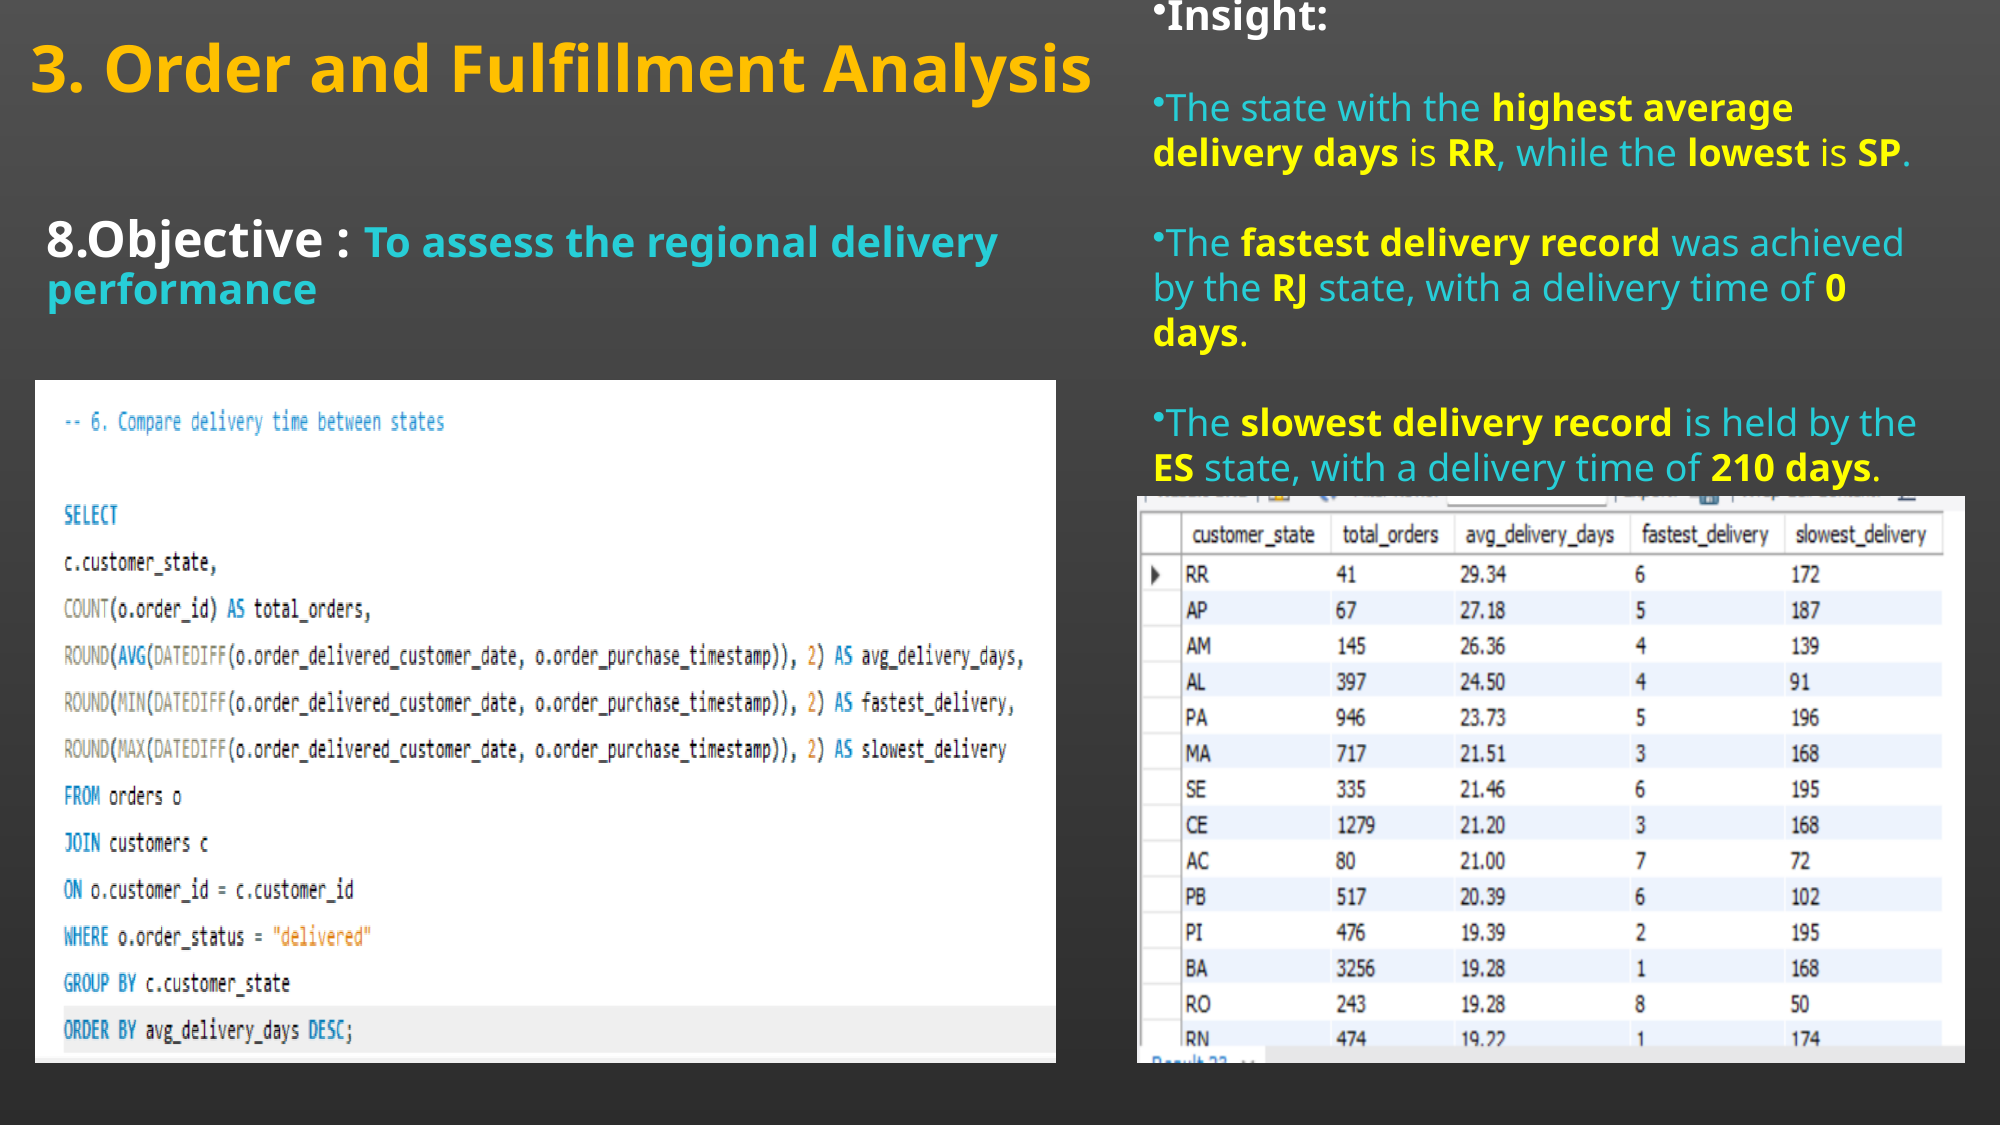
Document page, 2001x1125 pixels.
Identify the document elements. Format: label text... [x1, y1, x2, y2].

title 3. Order and Fulfillment Analysis [15, 28, 1137, 115]
list Insight: The state with the highest average delivery days is RR, while the lowest is SP. The fastest delivery record was achieved by the RJ state, with a delivery time of 0 days. The slowest delivery record is held by the ES state, with a delivery time of 210 days. [1137, 0, 1965, 496]
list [1137, 496, 1965, 1063]
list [34, 380, 1056, 1063]
list 8.Objective : To assess the regional delivery performance [31, 173, 1096, 322]
